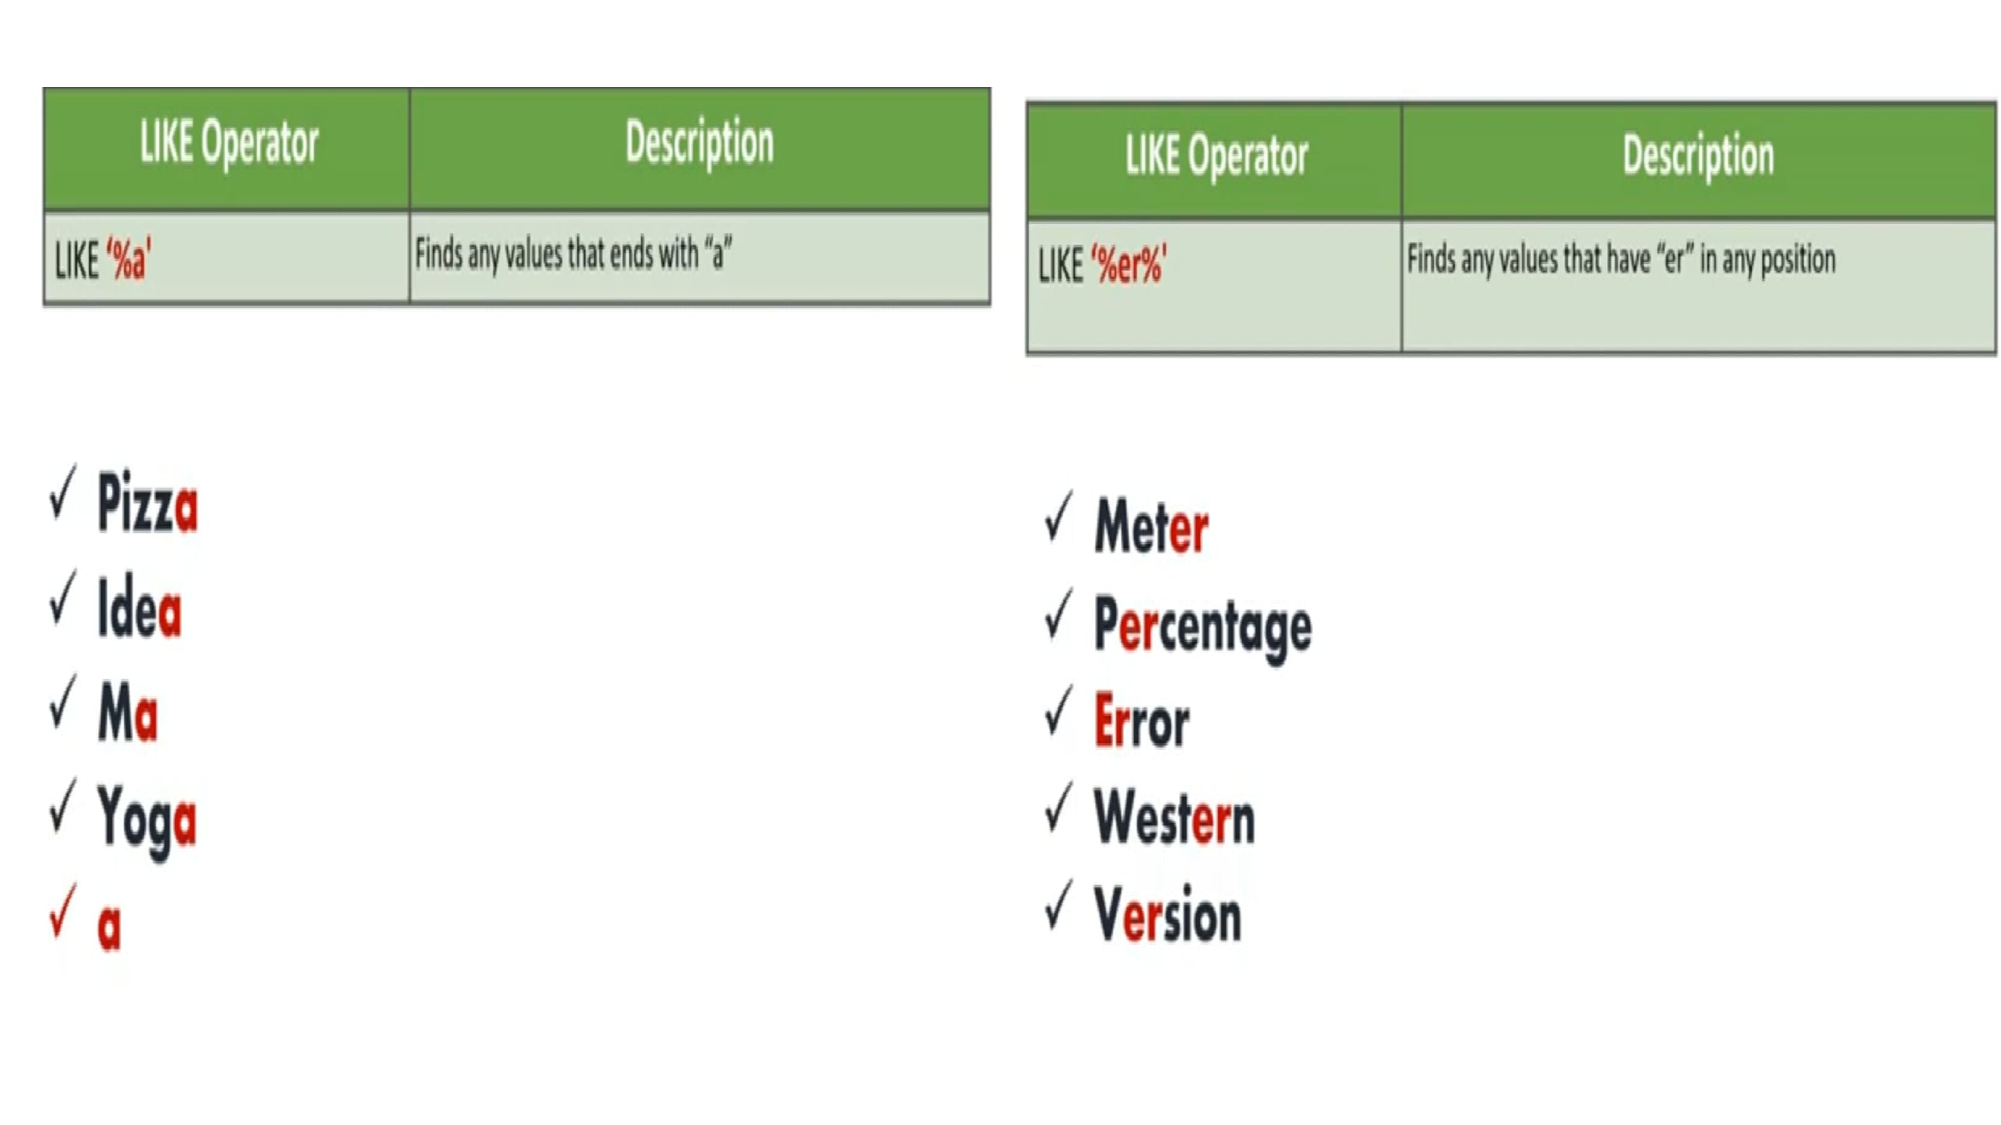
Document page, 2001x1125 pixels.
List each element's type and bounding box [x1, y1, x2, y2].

list [1012, 58, 2000, 1007]
list [33, 87, 1000, 1007]
